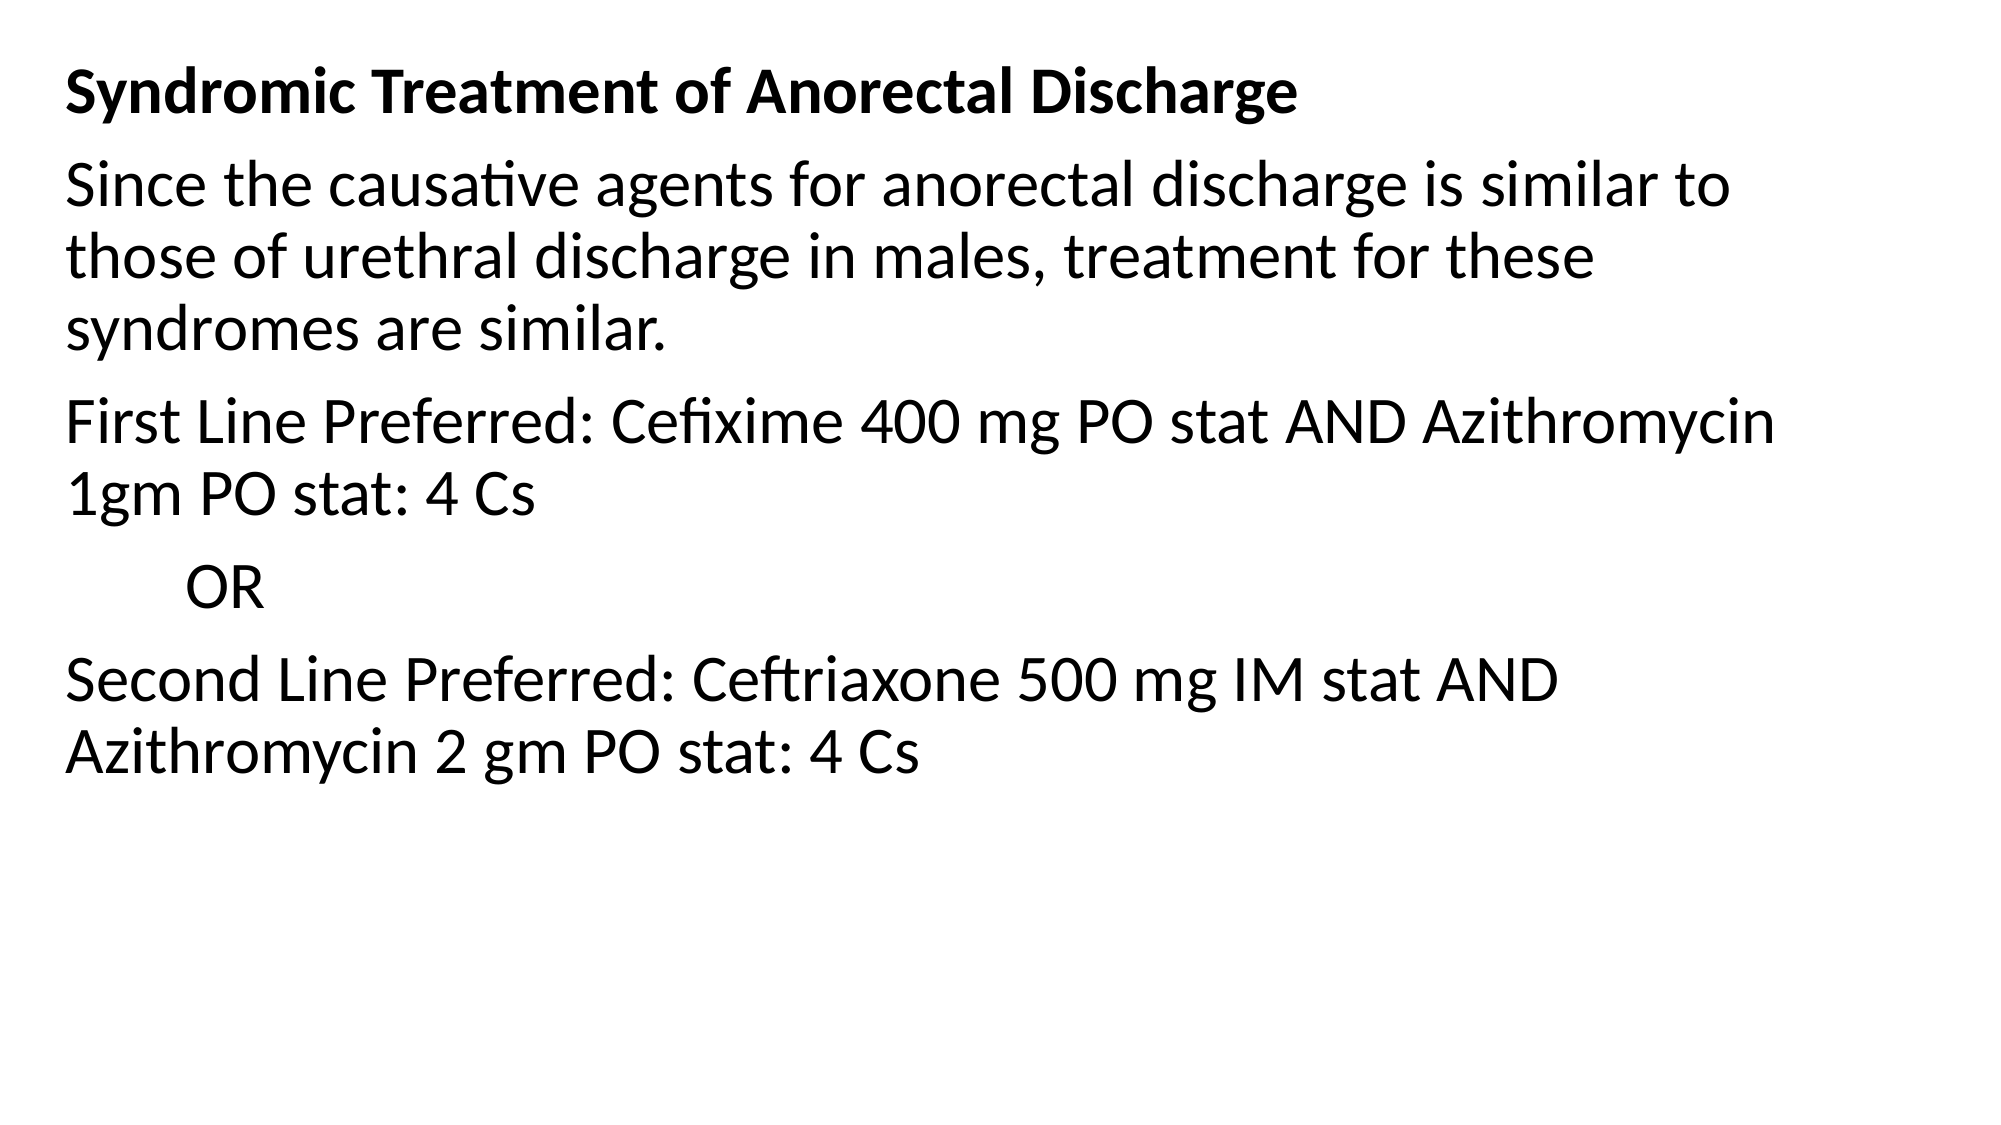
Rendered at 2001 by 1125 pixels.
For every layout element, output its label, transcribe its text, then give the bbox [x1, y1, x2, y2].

list Syndromic Treatment of Anorectal Discharge Since the causative agents for anorectal discharge is similar to those of urethral discharge in males, treatment for these syndromes are similar. First Line Preferred: Cefixime 400 mg PO stat AND Azithromycin 1gm PO stat: 4 Cs OR Second Line Preferred: Ceftriaxone 500 mg IM stat AND Azithromycin 2 gm PO stat: 4 Cs [50, 48, 1863, 1014]
